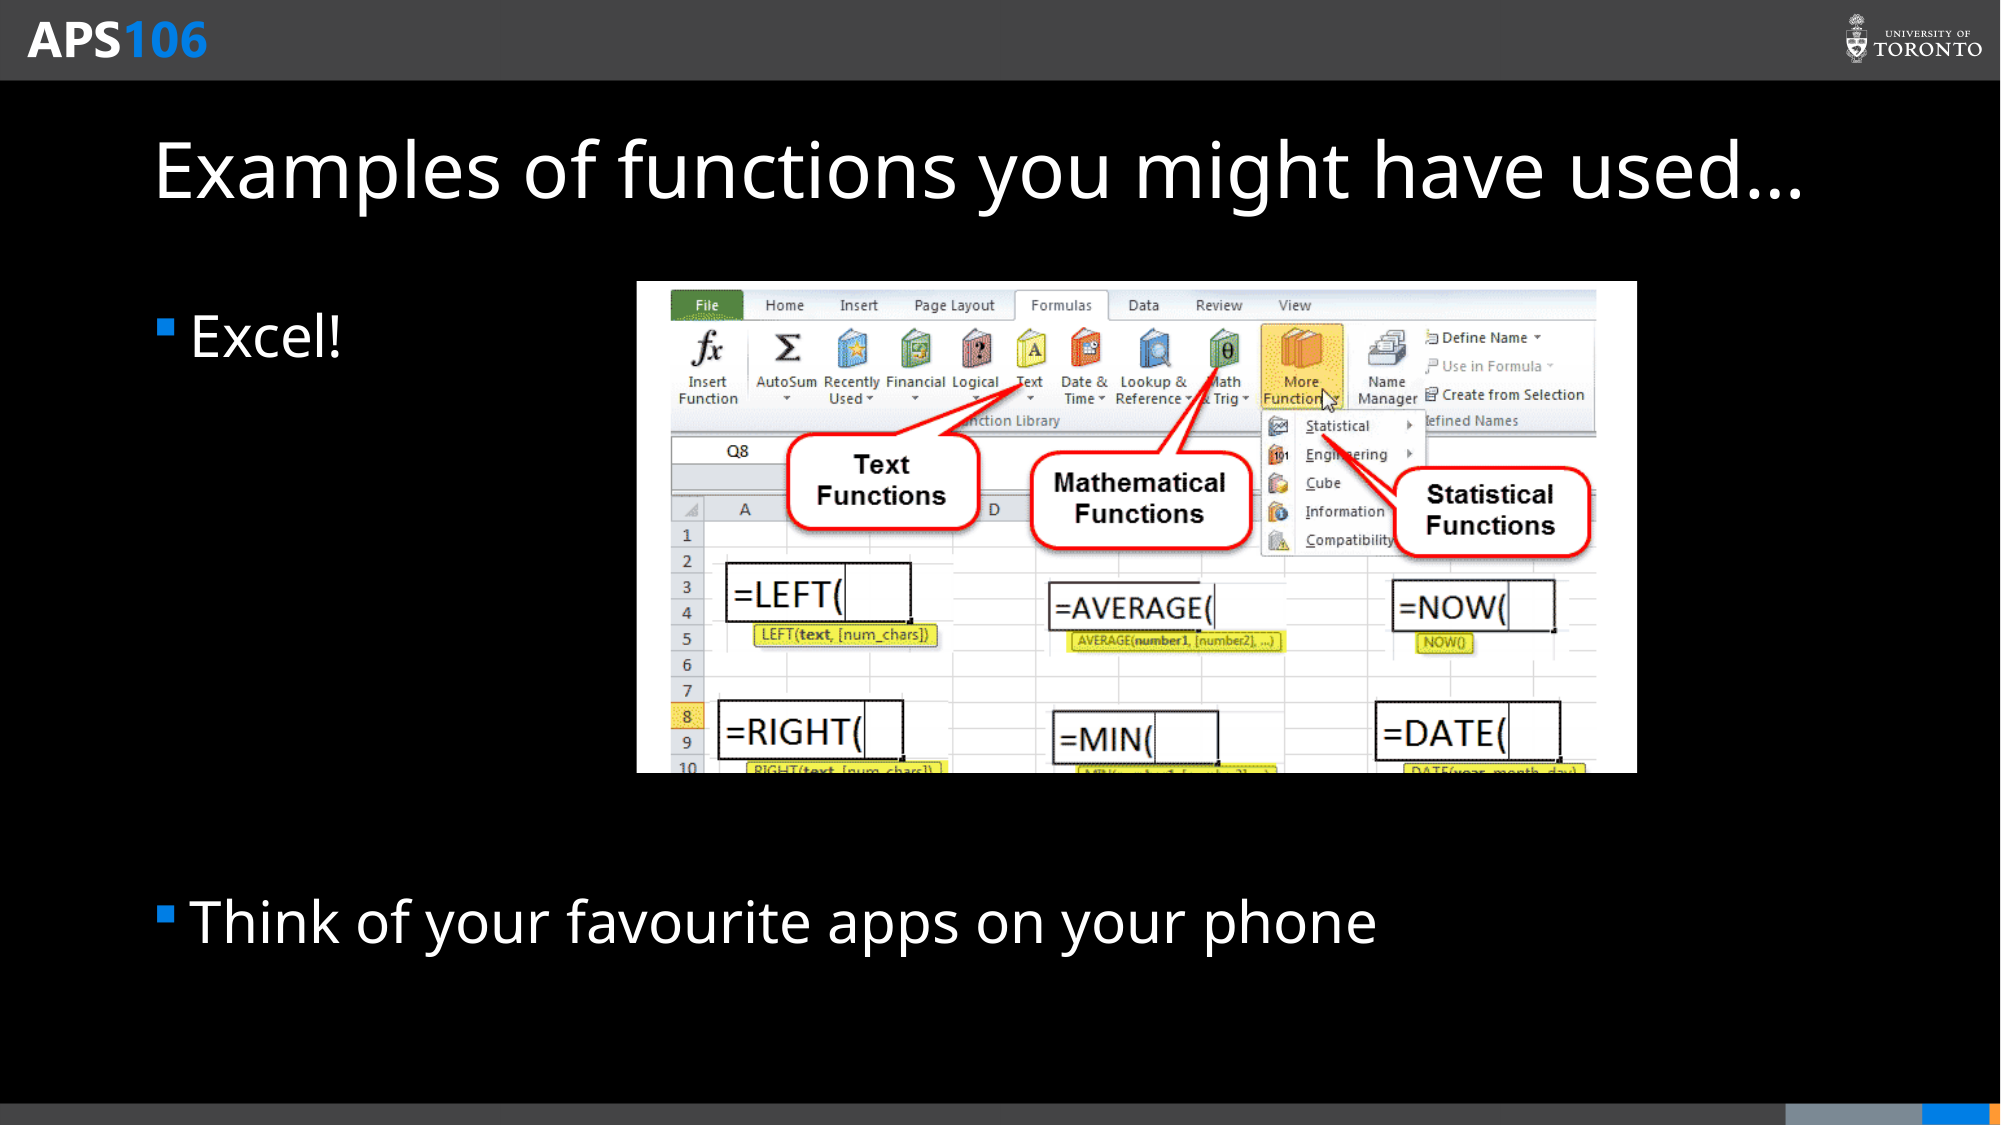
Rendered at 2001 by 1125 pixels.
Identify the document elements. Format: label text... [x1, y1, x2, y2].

picture [0, 0, 2001, 1125]
list Excel! Think of your favourite apps on your phone [137, 299, 1863, 1093]
title Examples of functions you might have used… [137, 119, 1863, 227]
